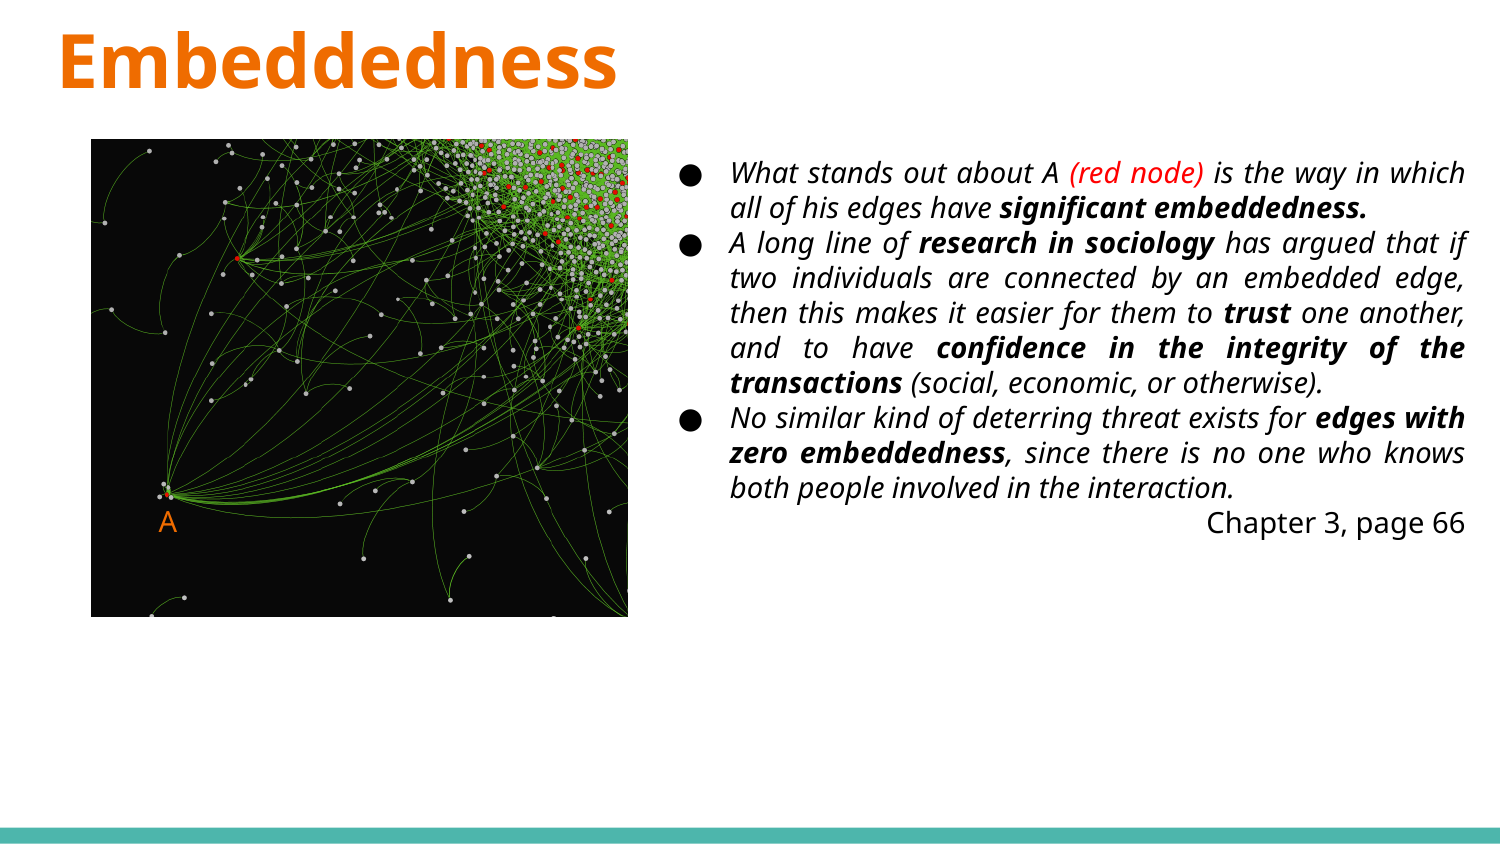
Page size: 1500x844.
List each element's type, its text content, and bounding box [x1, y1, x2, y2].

title Embeddedness [41, 0, 1440, 115]
text_box What stands out about A (red node) is the way in which all of his edges have significant embeddedness. A long line of research in sociology has argued that if two individuals are connected by an embedded edge, then this makes it easier for them to trust one another, and to have confidence in the integrity of the transactions (social, economic, or otherwise). No similar kind of deterring threat exists for edges with zero embeddedness, since there is no one who knows both people involved in the interaction. Chapter 3, page 66 [639, 139, 1481, 232]
picture [91, 139, 629, 617]
